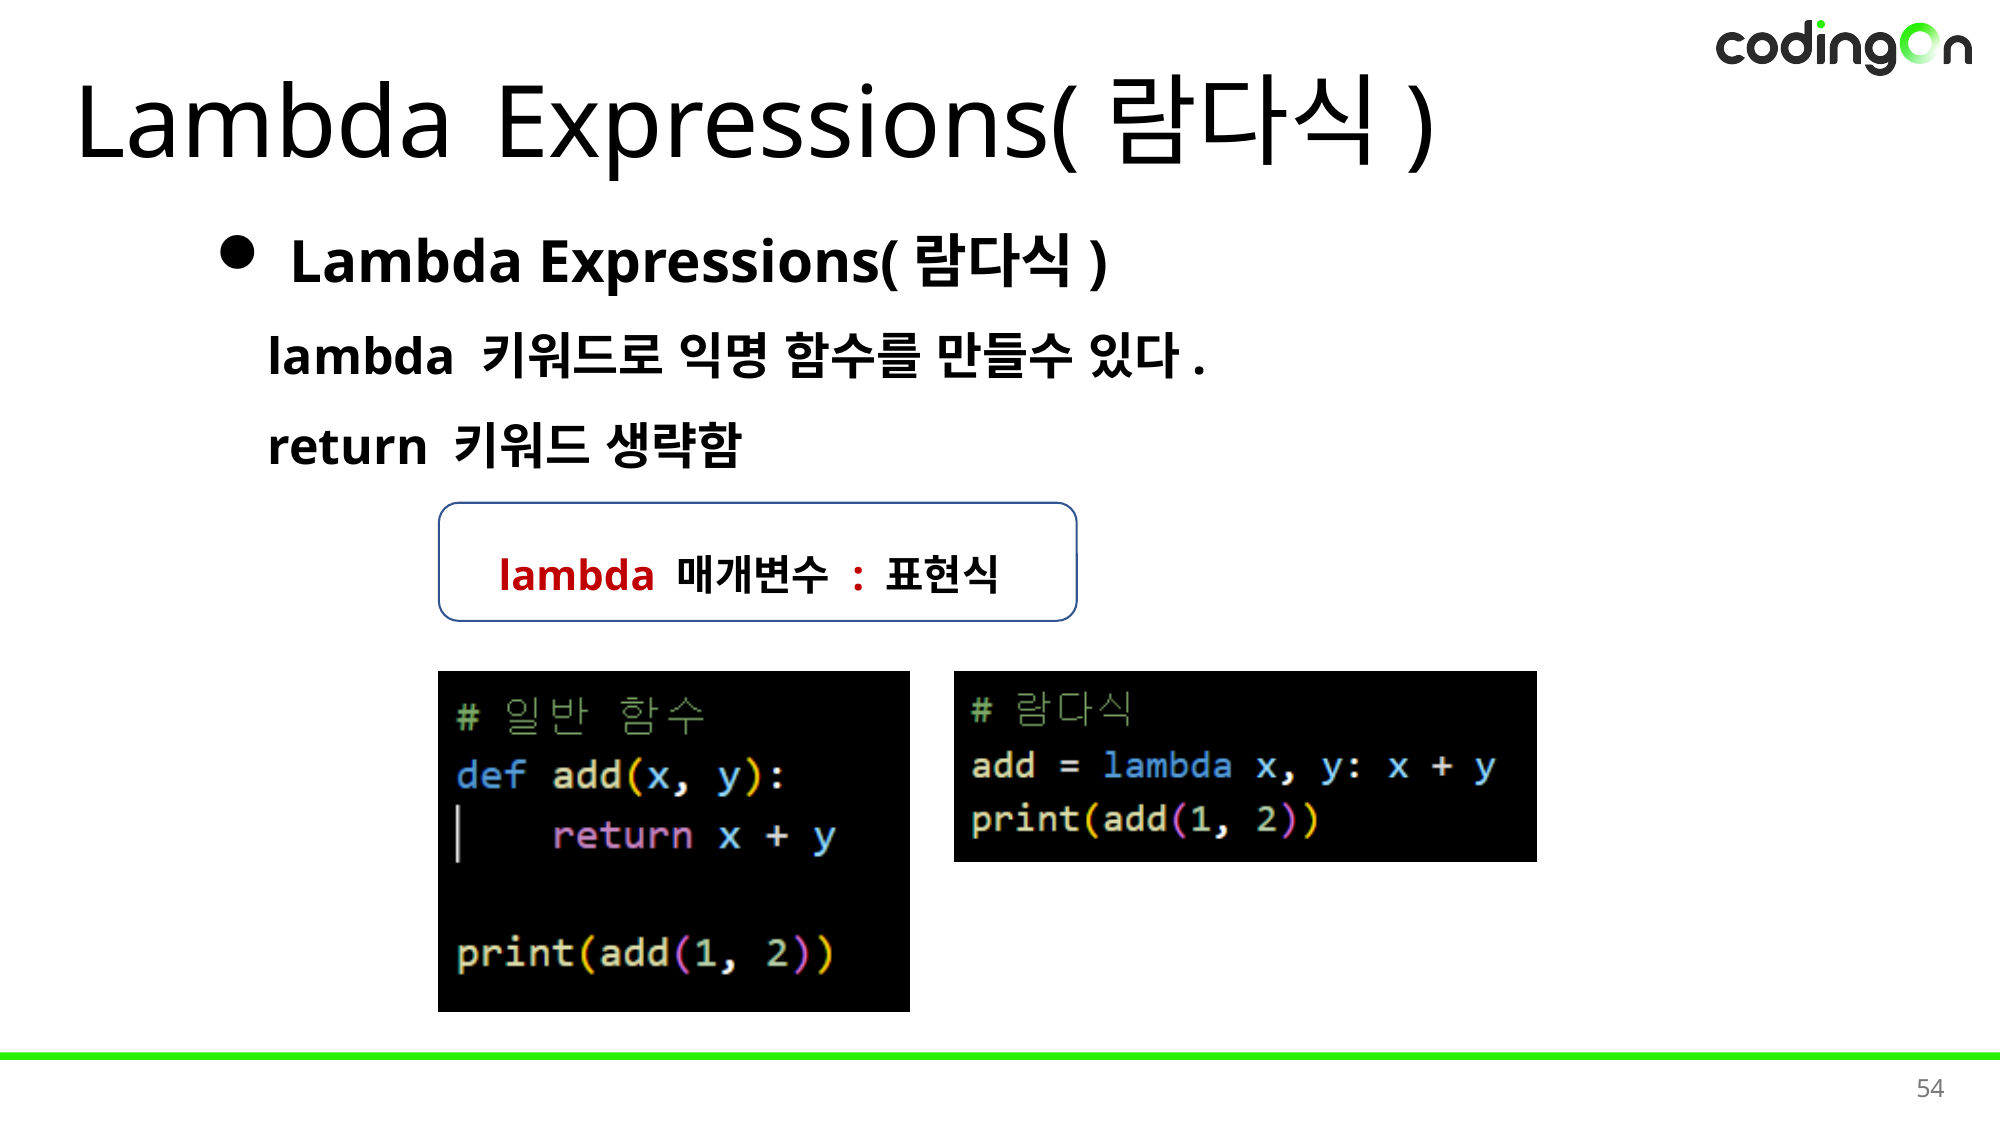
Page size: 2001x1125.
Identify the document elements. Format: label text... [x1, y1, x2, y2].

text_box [438, 502, 1077, 621]
picture [954, 671, 1537, 862]
title Lambda Expressions(람다식) [41, 0, 1767, 218]
picture [438, 671, 910, 1012]
slide_number 54 [1509, 1059, 1960, 1120]
picture [1767, 20, 1972, 76]
text_box Lambda Expressions(람다식) lambda 키워드로 익명 함수를 만들수 있다. return 키워드 생략함 [187, 206, 1628, 457]
